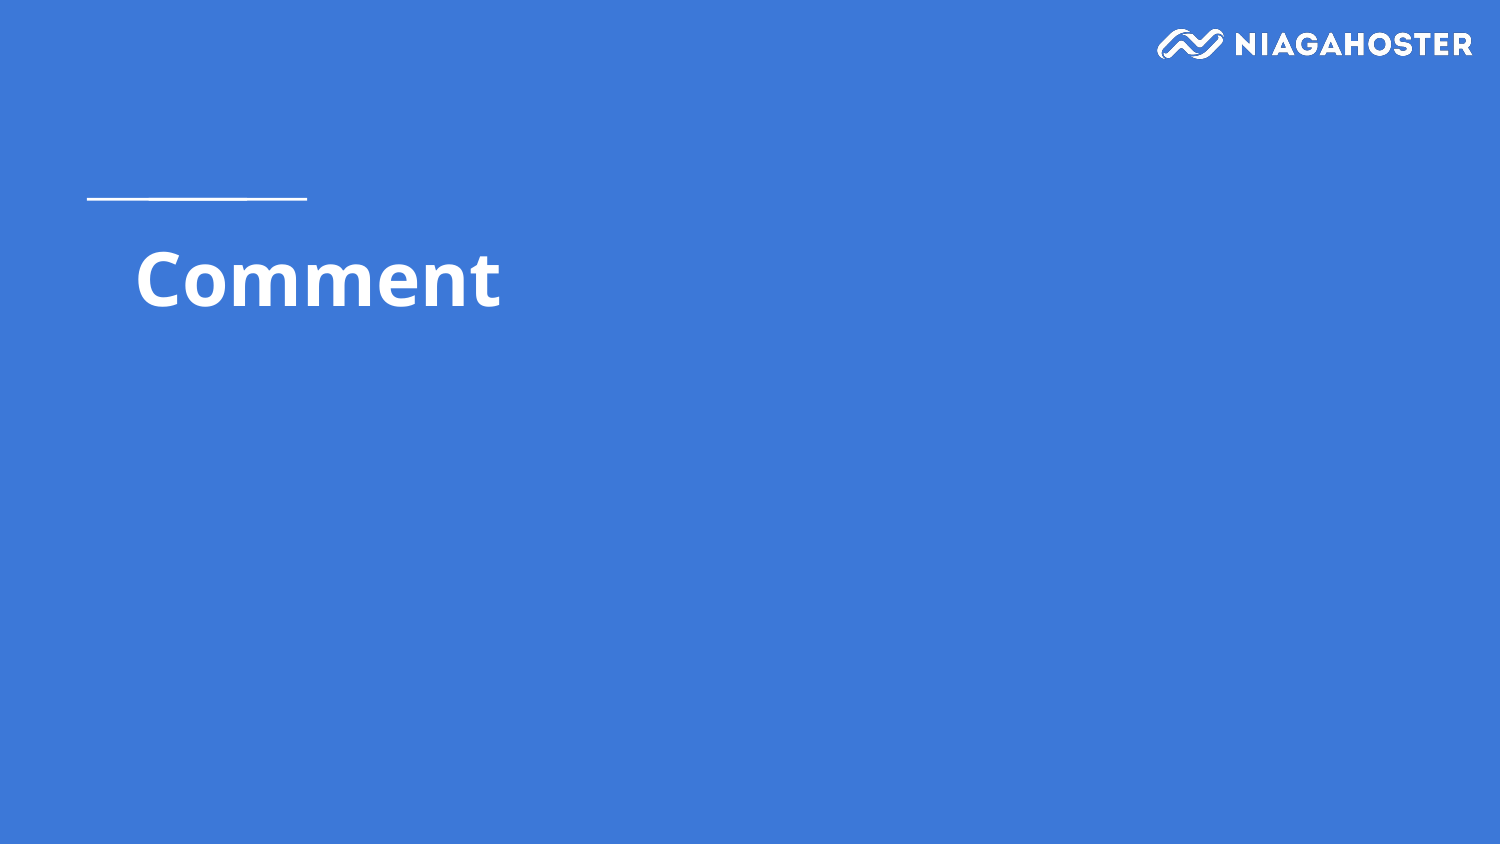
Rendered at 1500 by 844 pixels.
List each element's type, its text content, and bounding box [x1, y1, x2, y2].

picture [1130, 0, 1500, 89]
title Comment [119, 216, 1381, 466]
